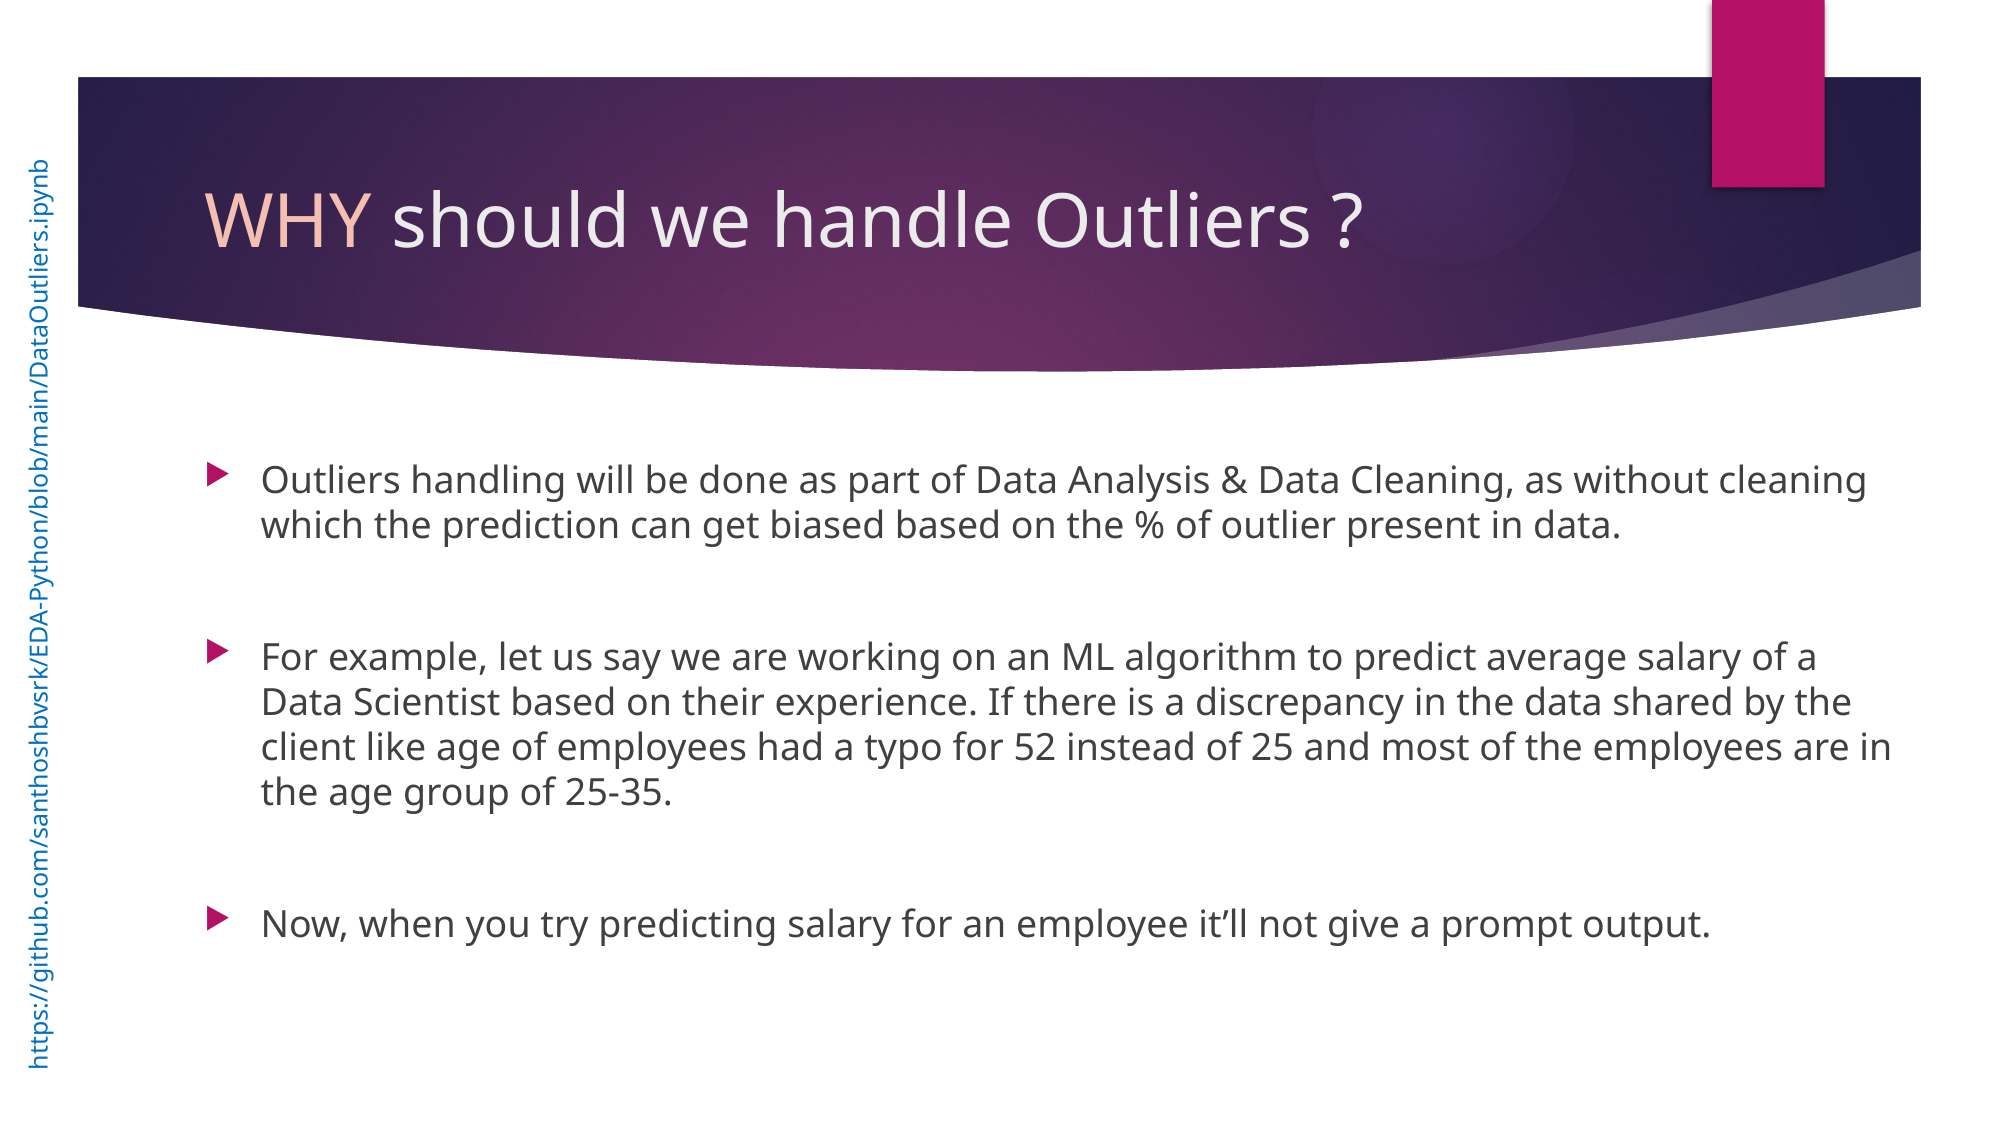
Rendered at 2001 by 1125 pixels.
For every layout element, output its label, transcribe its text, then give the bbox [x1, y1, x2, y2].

title WHY should we handle Outliers ? [189, 159, 1627, 276]
list Outliers handling will be done as part of Data Analysis & Data Cleaning, as without cleaning which the prediction can get biased based on the % of outlier present in data. For example, let us say we are working on an ML algorithm to predict average salary of a Data Scientist based on their experience. If there is a discrepancy in the data shared by the client like age of employees had a typo for 52 instead of 25 and most of the employees are in the age group of 25-35. Now, when you try predicting salary for an employee it’ll not give a prompt output. [189, 448, 1924, 1010]
text_box https://github.com/santhoshbvsrk/EDA-Python/blob/main/DataOutliers.ipynb [15, 40, 61, 1085]
